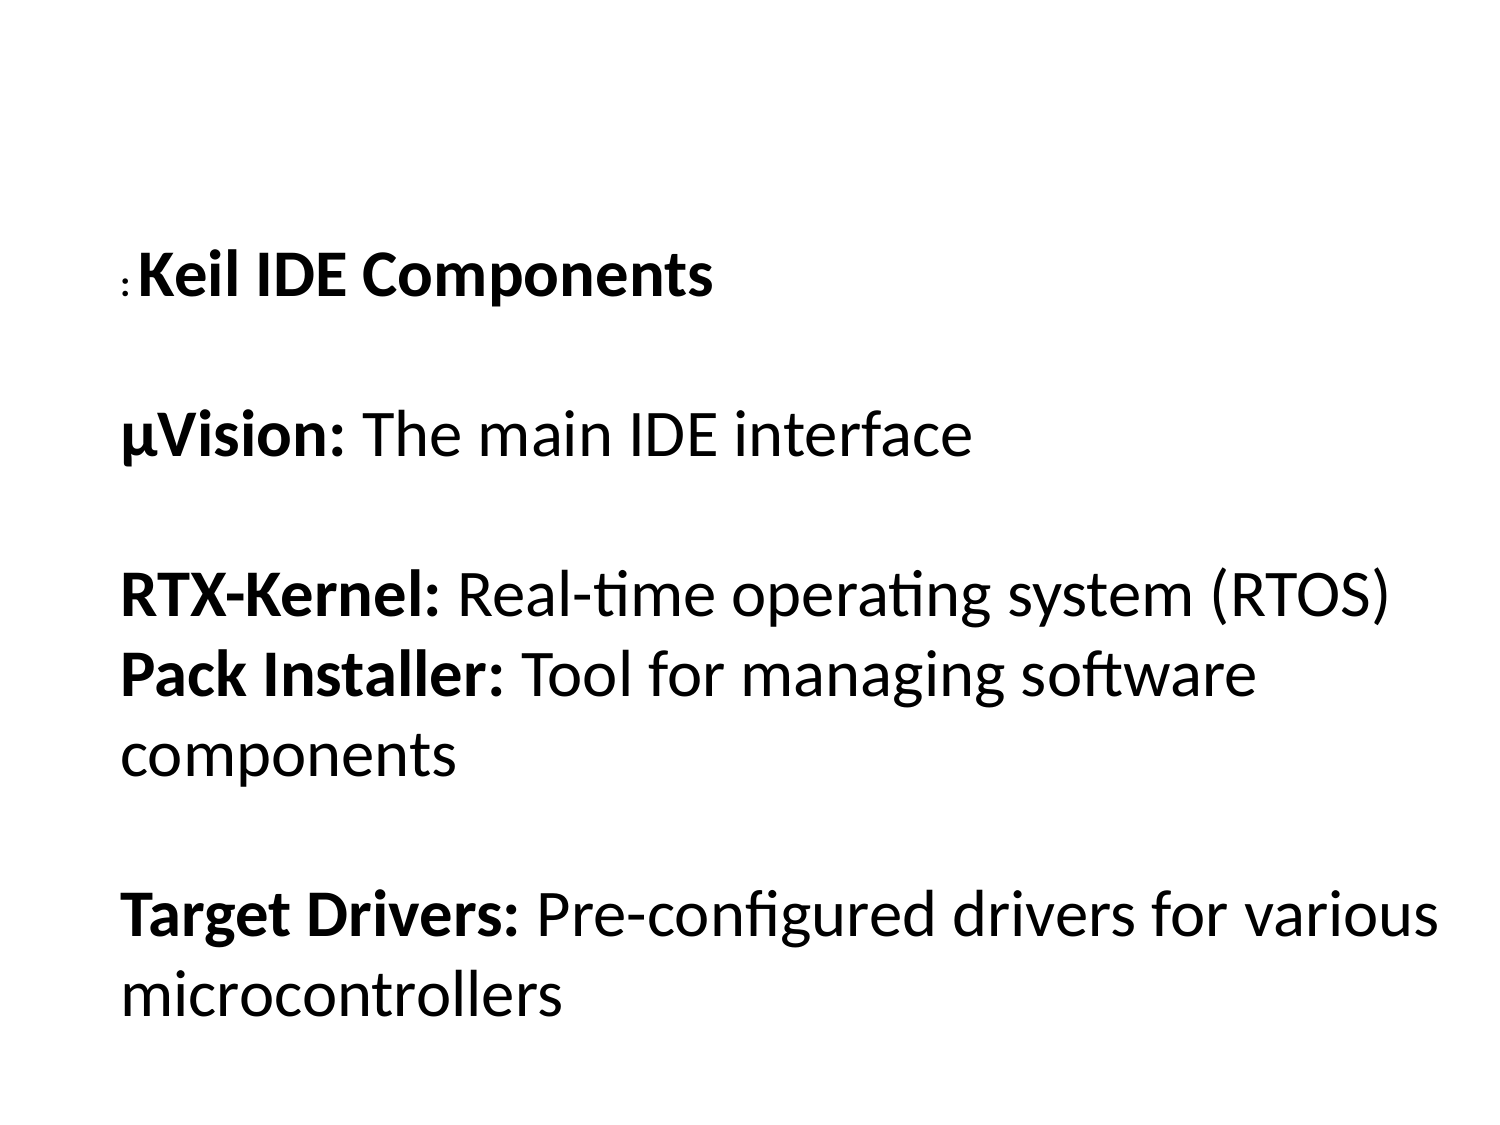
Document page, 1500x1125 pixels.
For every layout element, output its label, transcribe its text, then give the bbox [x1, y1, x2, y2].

text_box : Keil IDE Components µVision: The main IDE interface RTX-Kernel: Real-time operating system (RTOS) Pack Installer: Tool for managing software components Target Drivers: Pre-configured drivers for various microcontrollers [105, 222, 1500, 1037]
